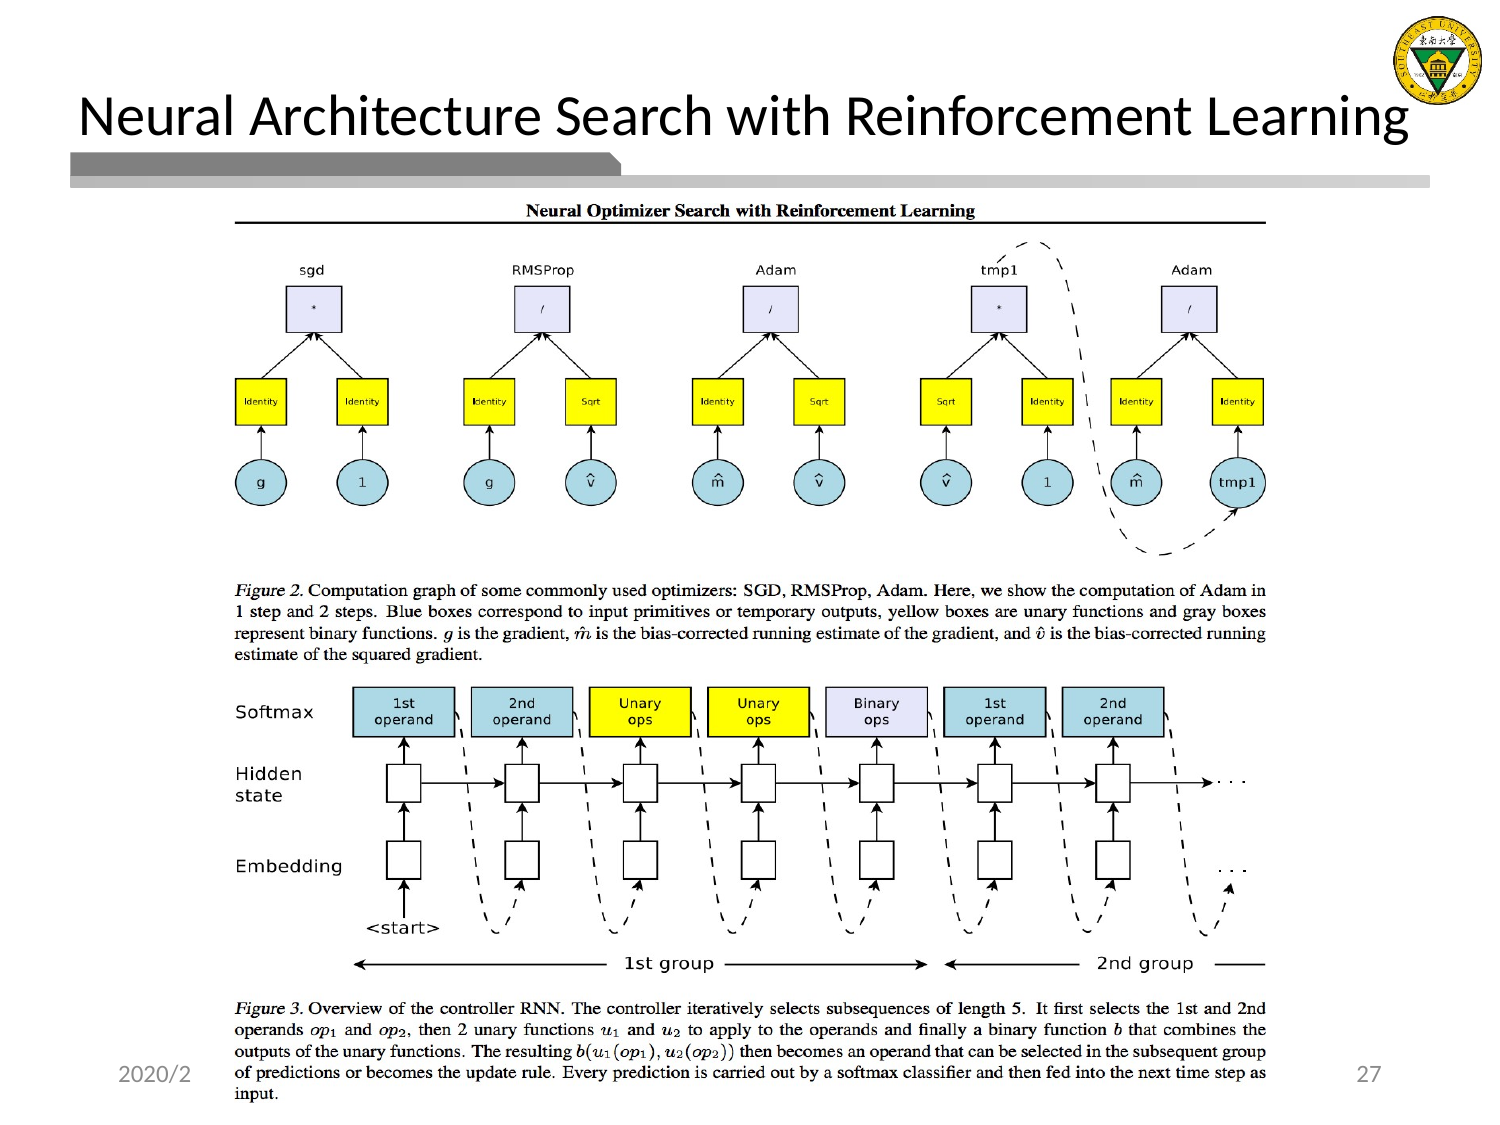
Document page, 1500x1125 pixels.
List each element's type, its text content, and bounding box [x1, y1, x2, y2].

slide_number 27 [1266, 1042, 1397, 1103]
picture [1393, 16, 1482, 105]
text_box [234, 203, 1266, 1103]
slide_number 2020/2 [103, 1042, 234, 1103]
title Neural Architecture Search with Reinforcement Learning [64, 77, 1436, 162]
